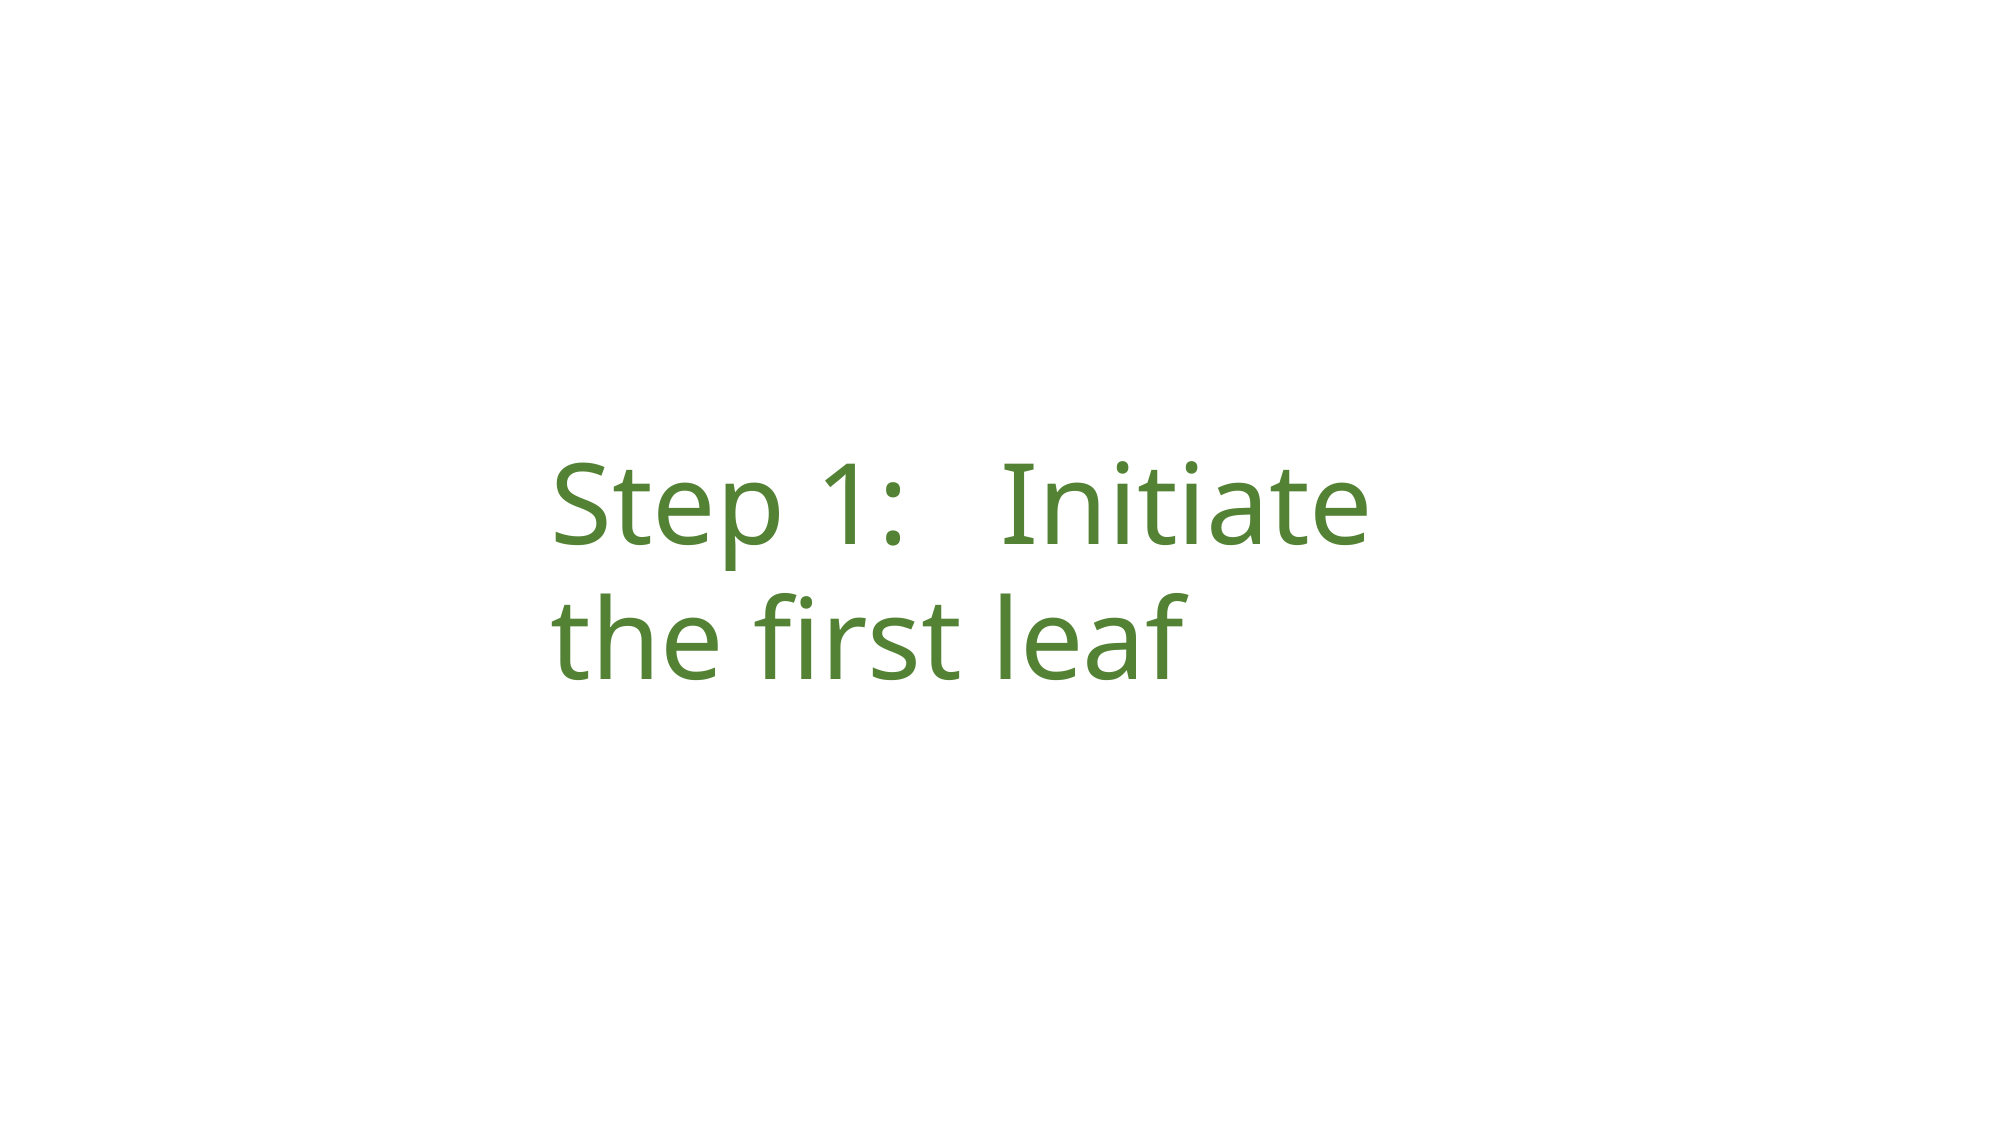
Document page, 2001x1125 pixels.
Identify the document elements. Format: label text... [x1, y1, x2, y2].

title Step 1: Initiate the first leaf [548, 430, 1443, 703]
